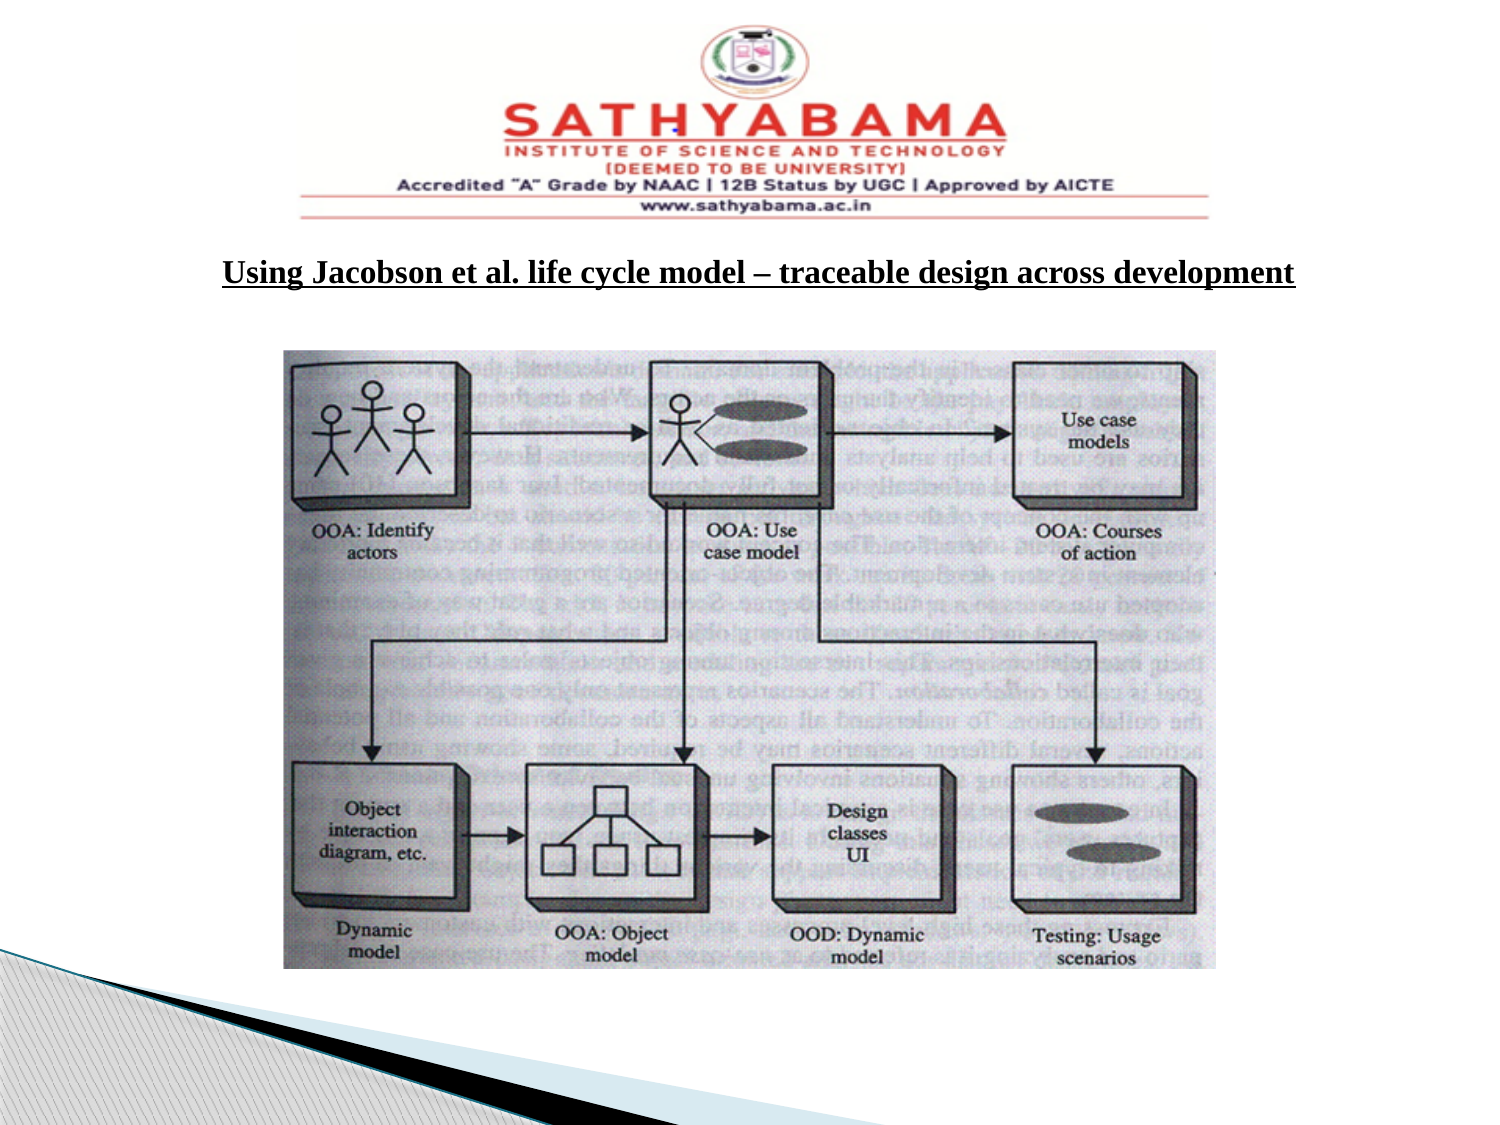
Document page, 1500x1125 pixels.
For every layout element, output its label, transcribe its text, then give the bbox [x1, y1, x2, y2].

picture [279, 349, 1216, 969]
picture [262, 24, 1263, 238]
list Using Jacobson et al. life cycle model – traceable design across development [75, 243, 1425, 986]
